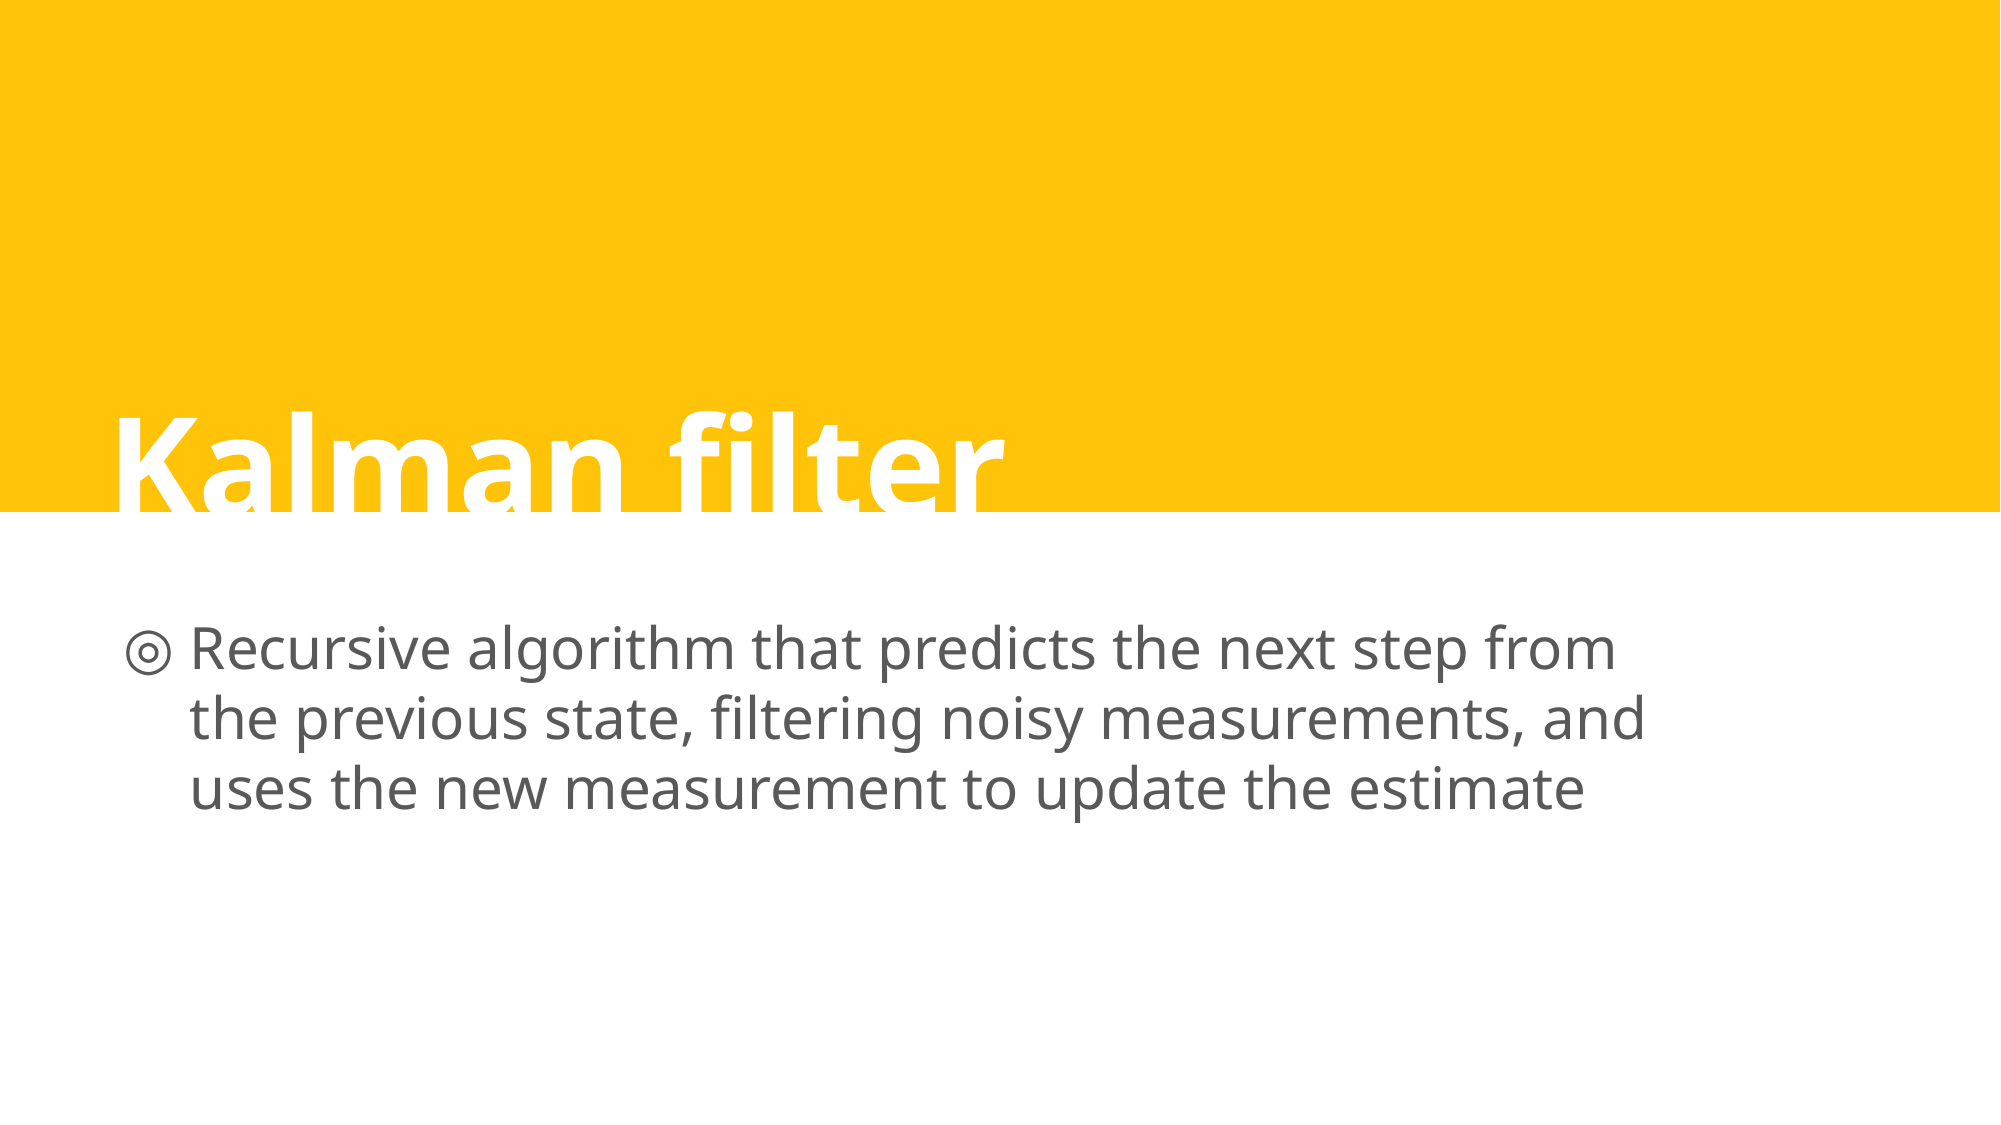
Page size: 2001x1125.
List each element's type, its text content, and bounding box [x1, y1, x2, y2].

text_box Recursive algorithm that predicts the next step from the previous state, filtering noisy measurements, and uses the new measurement to update the estimate [99, 596, 1676, 908]
text_box [0, 0, 2000, 514]
text_box Kalman filter [92, 363, 1344, 512]
